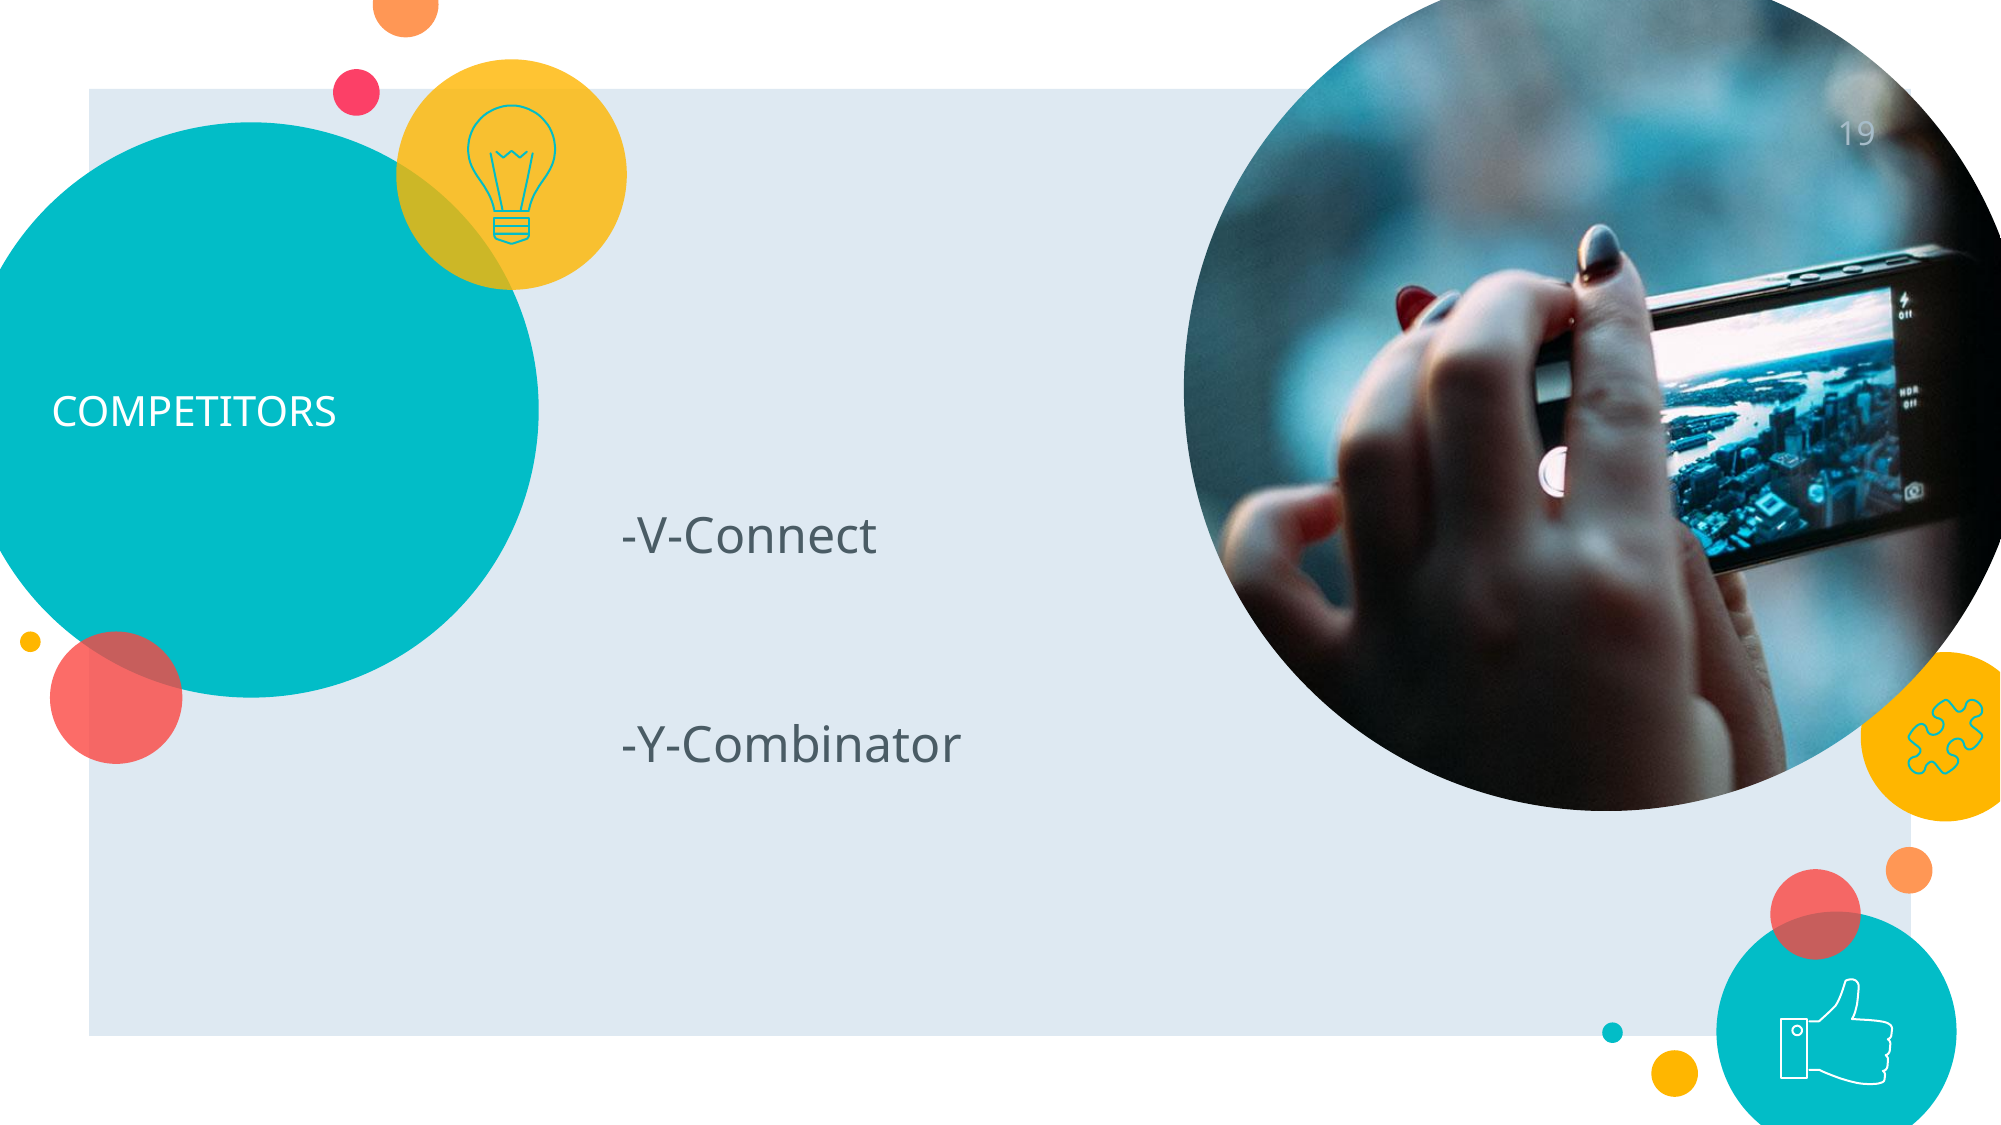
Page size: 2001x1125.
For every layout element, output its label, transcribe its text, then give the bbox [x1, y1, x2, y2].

title COMPETITORS [31, 122, 500, 698]
picture [1183, 0, 2001, 812]
list -V-Connect -Y-Combinator [601, 484, 1191, 941]
